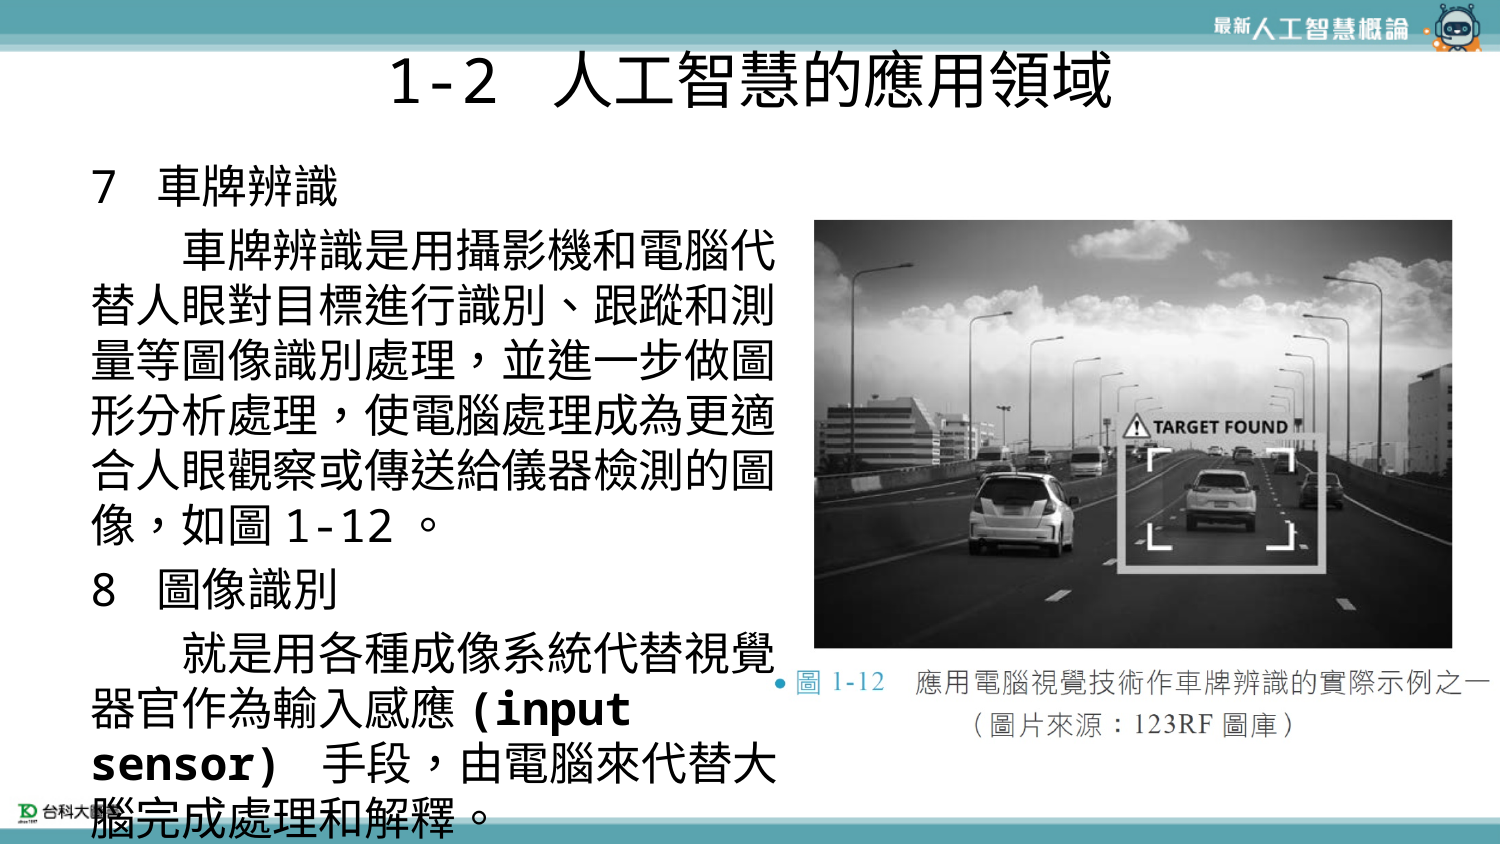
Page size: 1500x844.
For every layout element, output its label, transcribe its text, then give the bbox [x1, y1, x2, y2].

title 1-2 人工智慧的應用領域 [75, 8, 1425, 149]
list 7 車牌辨識 車牌辨識是用攝影機和電腦代替人眼對目標進行識別、跟蹤和測量等圖像識別處理，並進一步做圖形分析處理，使電腦處理成為更適合人眼觀察或傳送給儀器檢測的圖像，如圖1-12。 8 圖像識別 就是用各種成像系統代替視覺器官作為輸入感應(input sensor) 手段，由電腦來代替大腦完成處理和解釋。 [75, 150, 798, 707]
picture [0, 0, 1500, 844]
